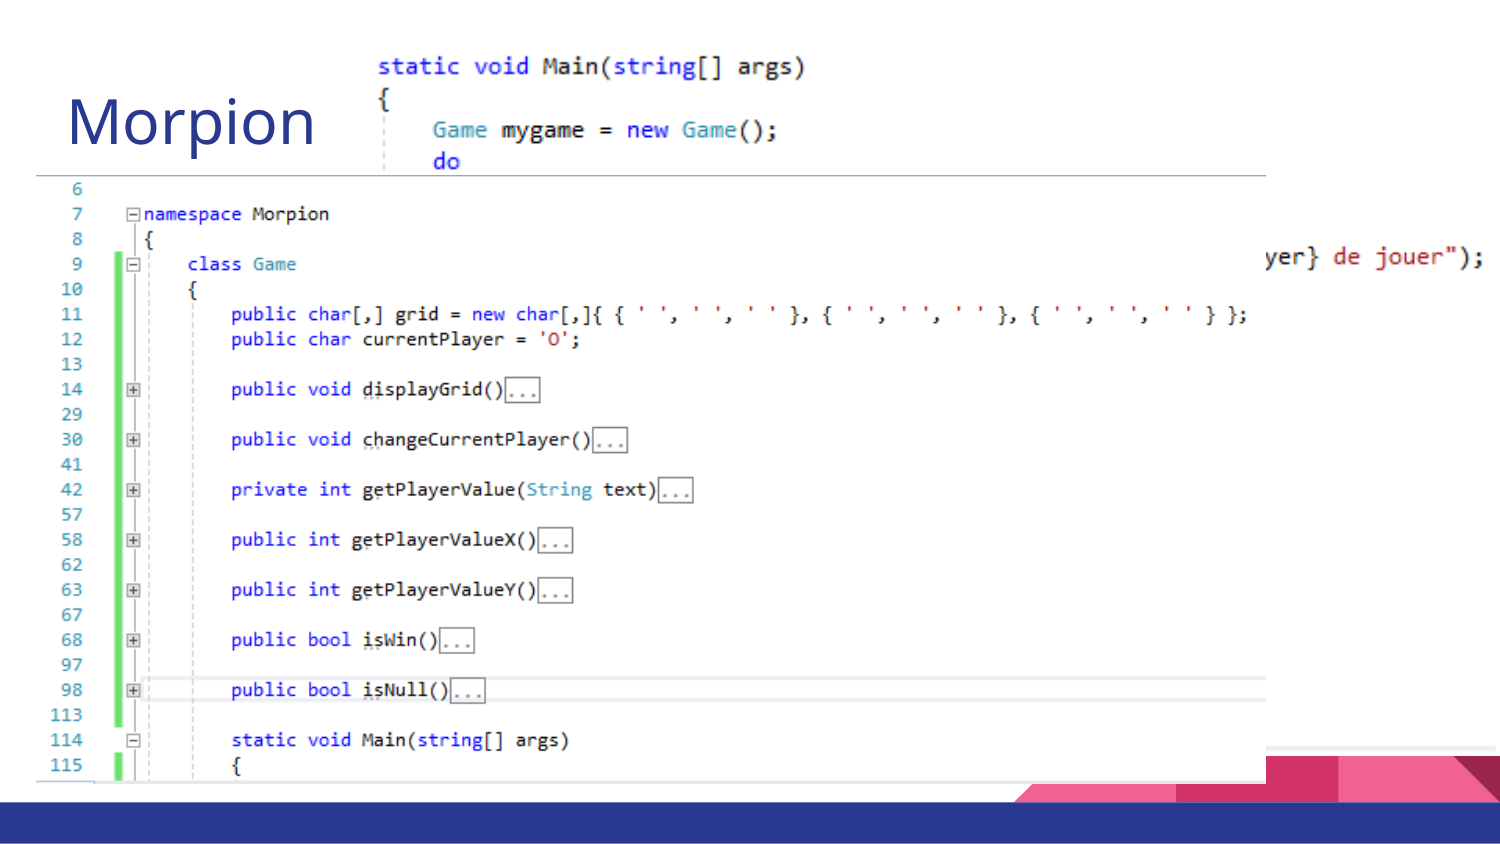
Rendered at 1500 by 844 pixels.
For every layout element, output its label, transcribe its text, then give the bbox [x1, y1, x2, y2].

title Morpion [51, 67, 327, 167]
picture [35, 27, 1500, 784]
